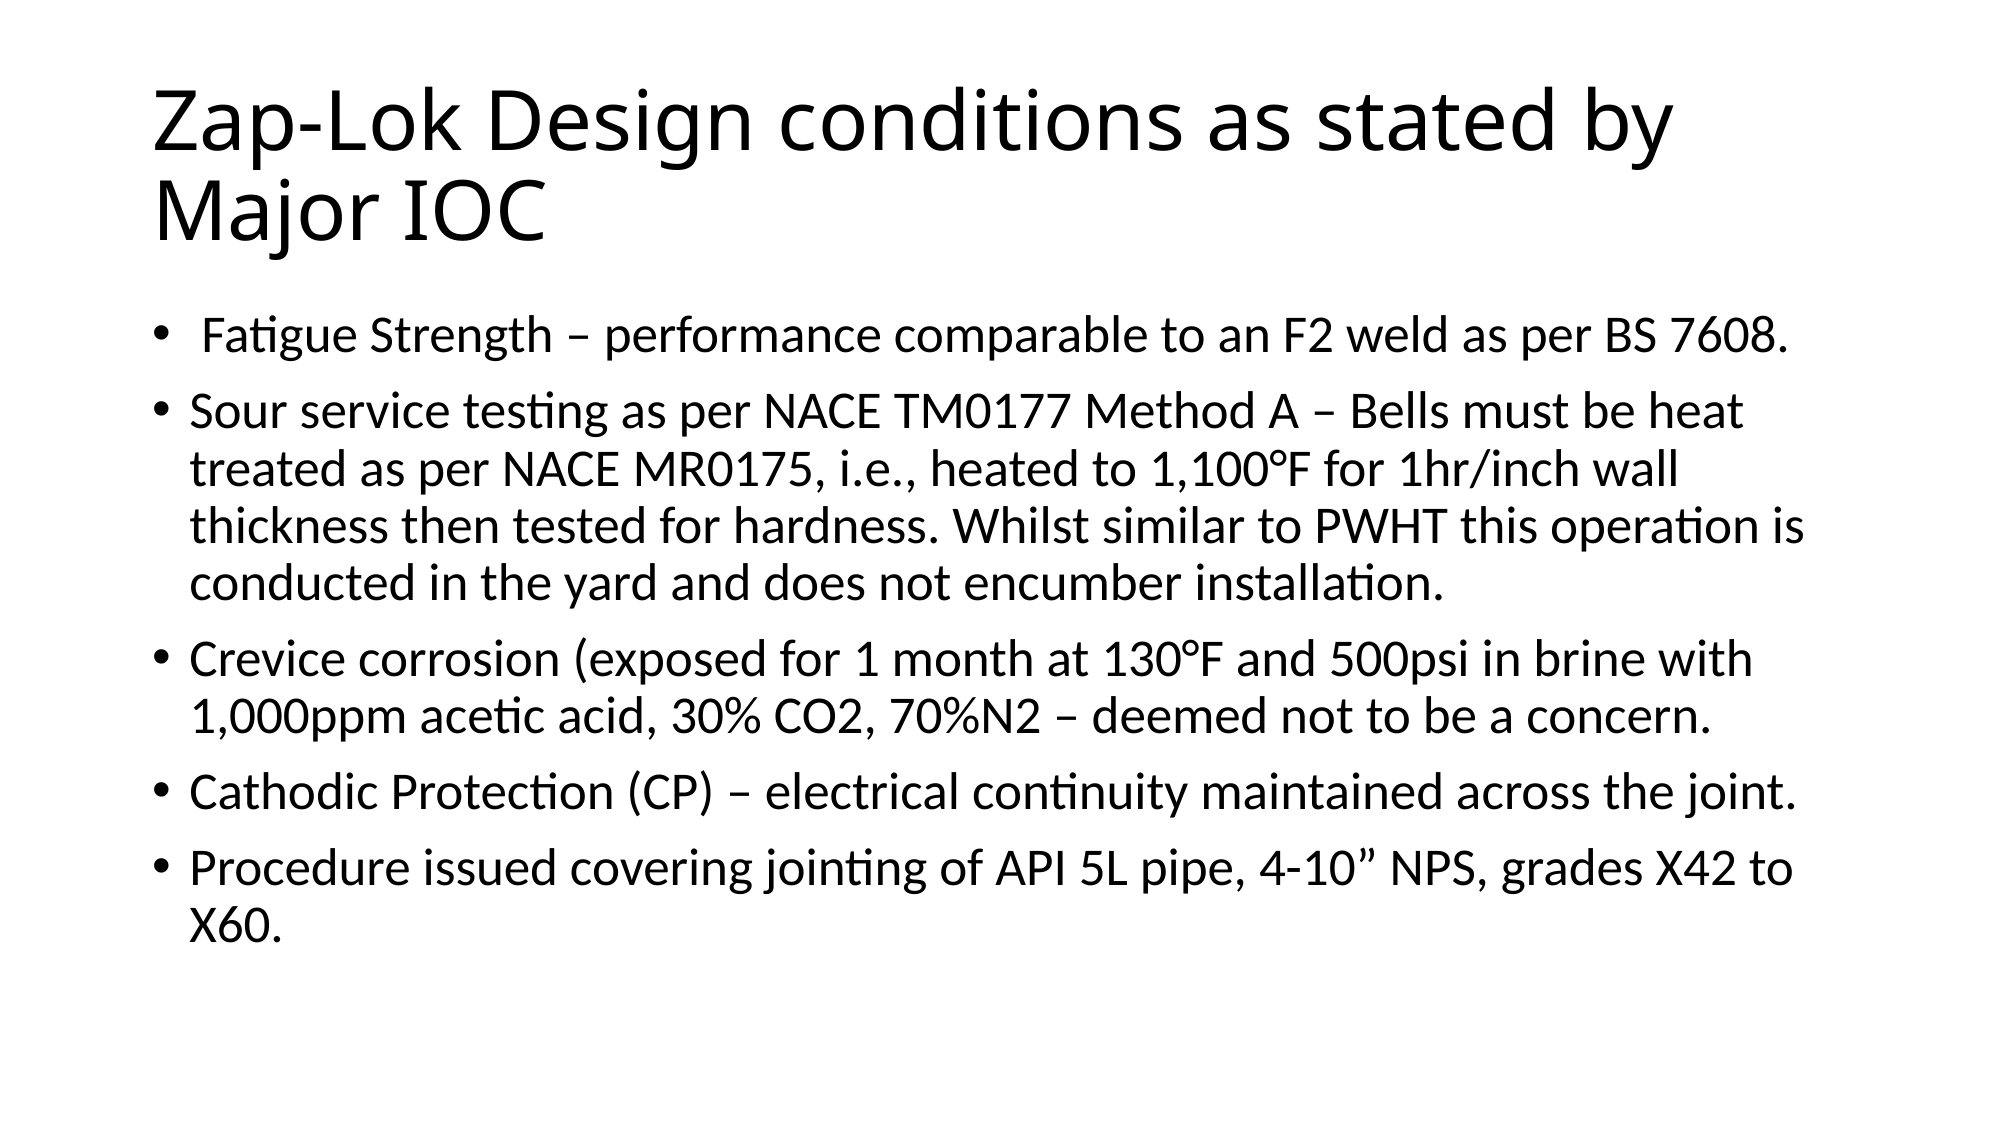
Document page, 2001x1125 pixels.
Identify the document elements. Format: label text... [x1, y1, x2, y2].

list Fatigue Strength – performance comparable to an F2 weld as per BS 7608. Sour service testing as per NACE TM0177 Method A – Bells must be heat treated as per NACE MR0175, i.e., heated to 1,100°F for 1hr/inch wall thickness then tested for hardness. Whilst similar to PWHT this operation is conducted in the yard and does not encumber installation. Crevice corrosion (exposed for 1 month at 130°F and 500psi in brine with 1,000ppm acetic acid, 30% CO2, 70%N2 – deemed not to be a concern. Cathodic Protection (CP) – electrical continuity maintained across the joint. Procedure issued covering jointing of API 5L pipe, 4-10” NPS, grades X42 to X60. [137, 299, 1863, 1125]
title Zap-Lok Design conditions as stated by Major IOC [137, 59, 1863, 278]
